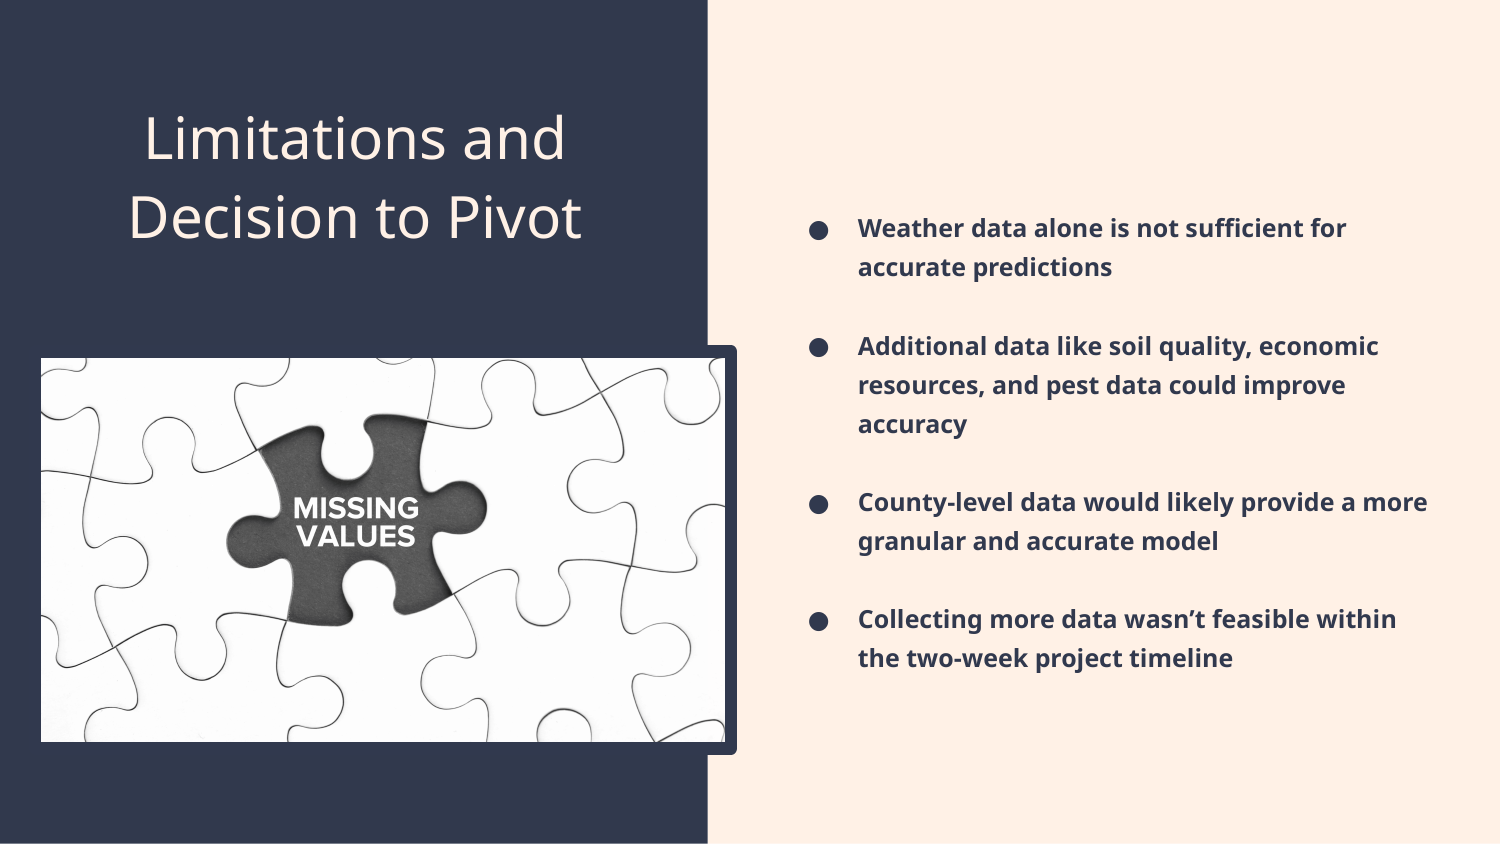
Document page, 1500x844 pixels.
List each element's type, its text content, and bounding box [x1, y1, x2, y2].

title Limitations and Decision to Pivot [51, 82, 660, 345]
picture [40, 357, 725, 743]
list Weather data alone is not sufficient for accurate predictions Additional data like soil quality, economic resources, and pest data could improve accuracy County-level data would likely provide a more granular and accurate model Collecting more data wasn’t feasible within the two-week project timeline [767, 191, 1452, 844]
